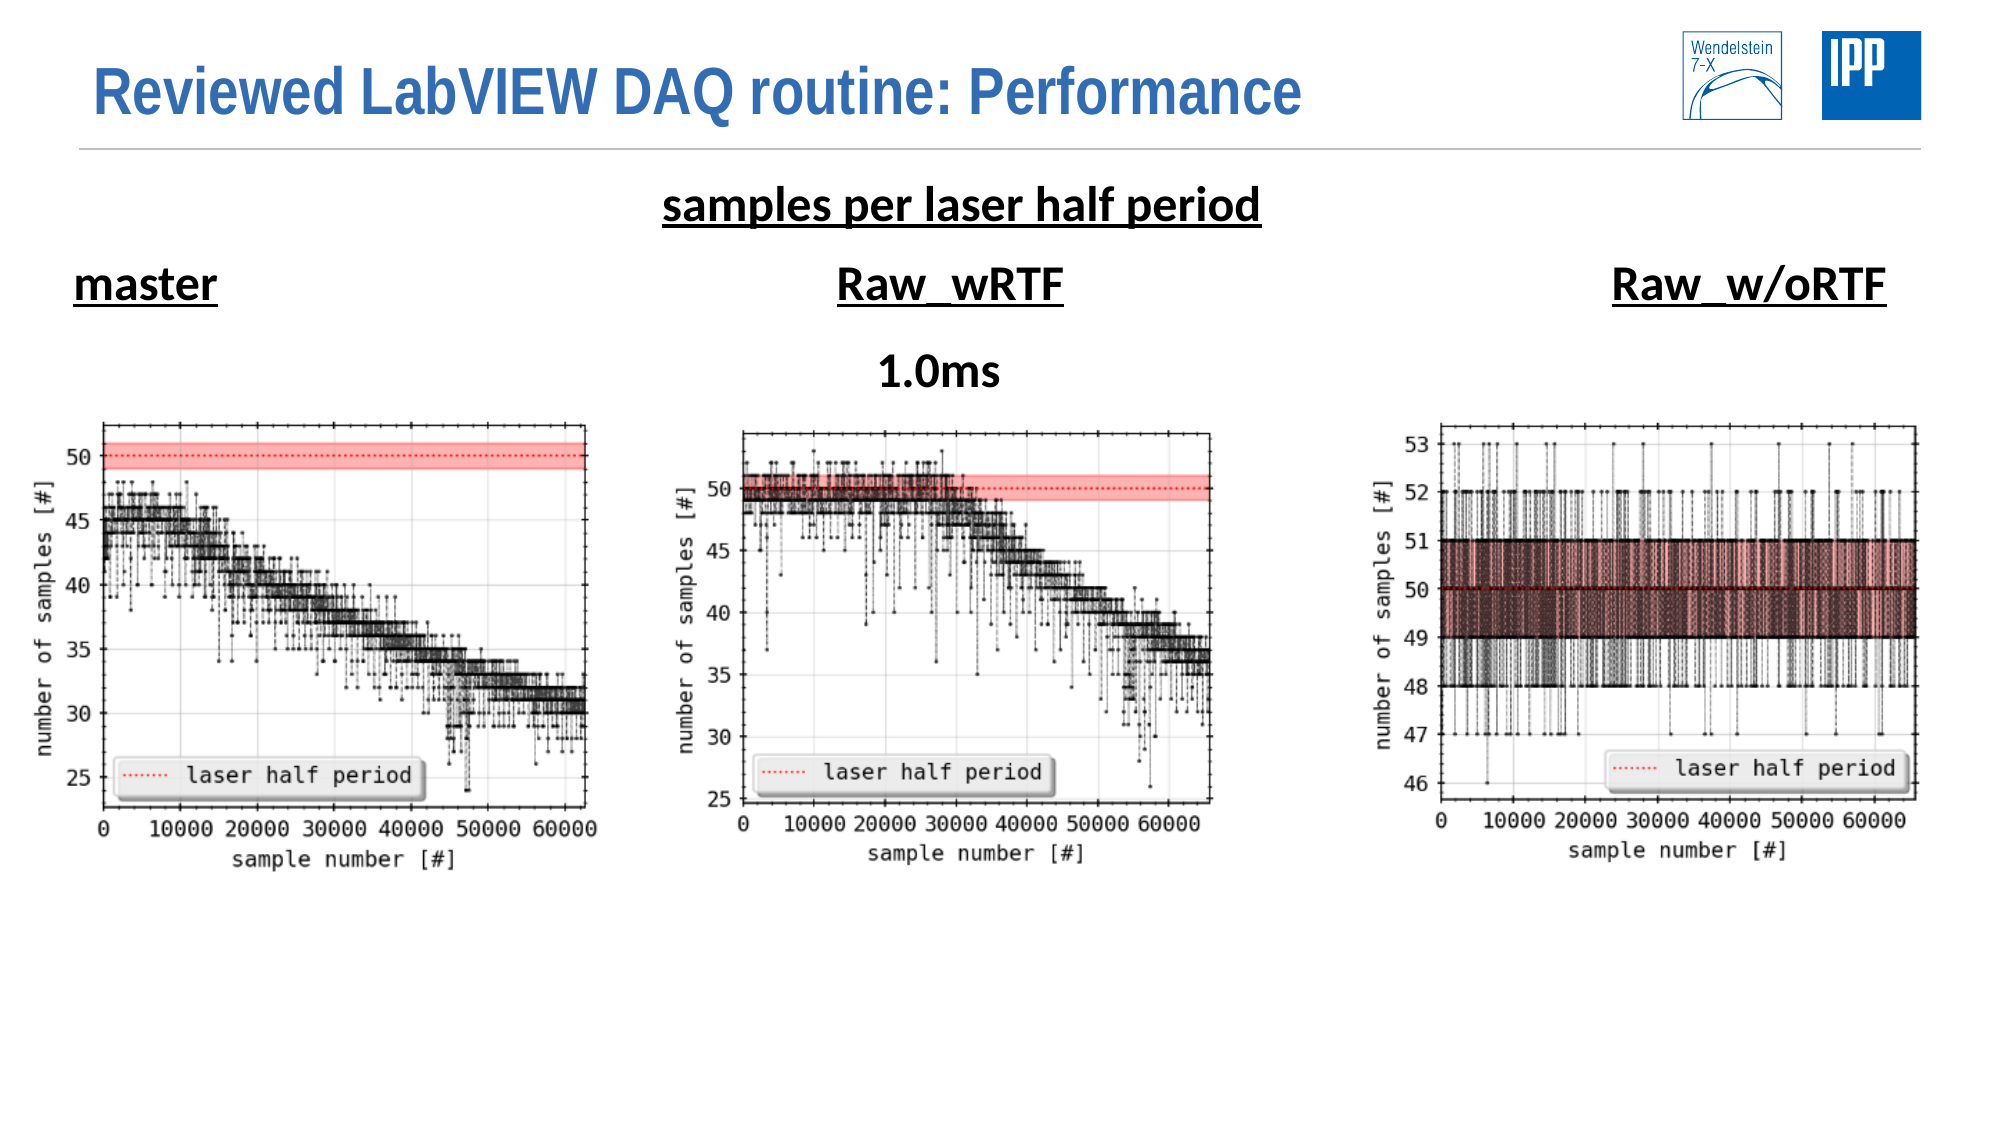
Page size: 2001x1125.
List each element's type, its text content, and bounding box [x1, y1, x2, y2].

text_box samples per laser half period [647, 170, 1304, 240]
text_box master [58, 249, 242, 319]
text_box Raw_w/oRTF [1596, 249, 1905, 319]
picture [0, 418, 603, 877]
text_box 1.0ms [861, 336, 1045, 406]
picture [1341, 418, 1934, 873]
list Raw_wRTF [821, 249, 1084, 319]
picture [645, 423, 1231, 877]
title Reviewed LabVIEW DAQ routine: Performance [78, 30, 1638, 136]
